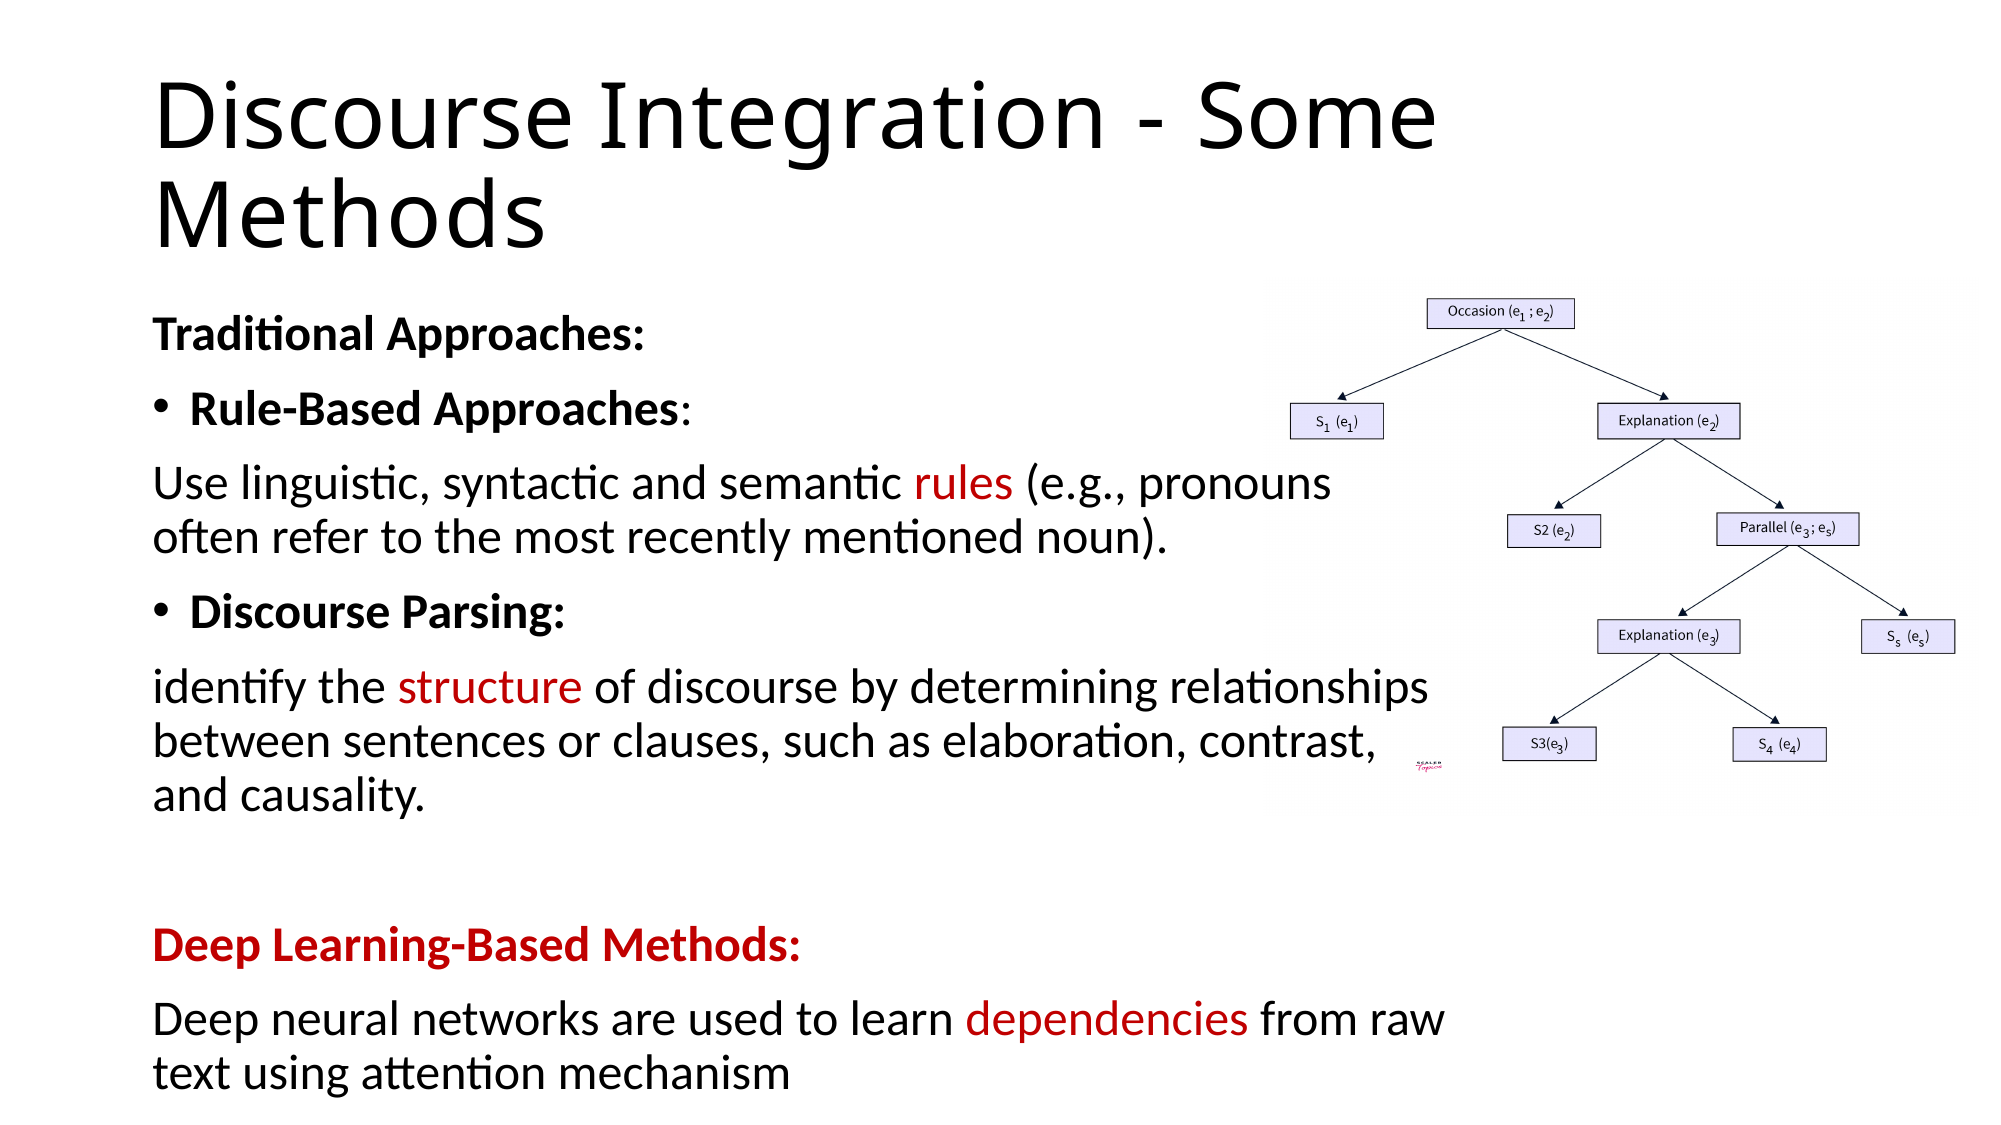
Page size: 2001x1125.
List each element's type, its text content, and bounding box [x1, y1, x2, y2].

list Traditional Approaches: Rule-Based Approaches: Use linguistic, syntactic and semantic rules (e.g., pronouns often refer to the most recently mentioned noun). Discourse Parsing: identify the structure of discourse by determining relationships between sentences or clauses, such as elaboration, contrast, and causality. Deep Learning-Based Methods: Deep neural networks are used to learn dependencies from raw text using attention mechanism [137, 299, 1464, 1014]
picture [1263, 277, 1979, 817]
title Discourse Integration - Some Methods [137, 59, 1863, 278]
